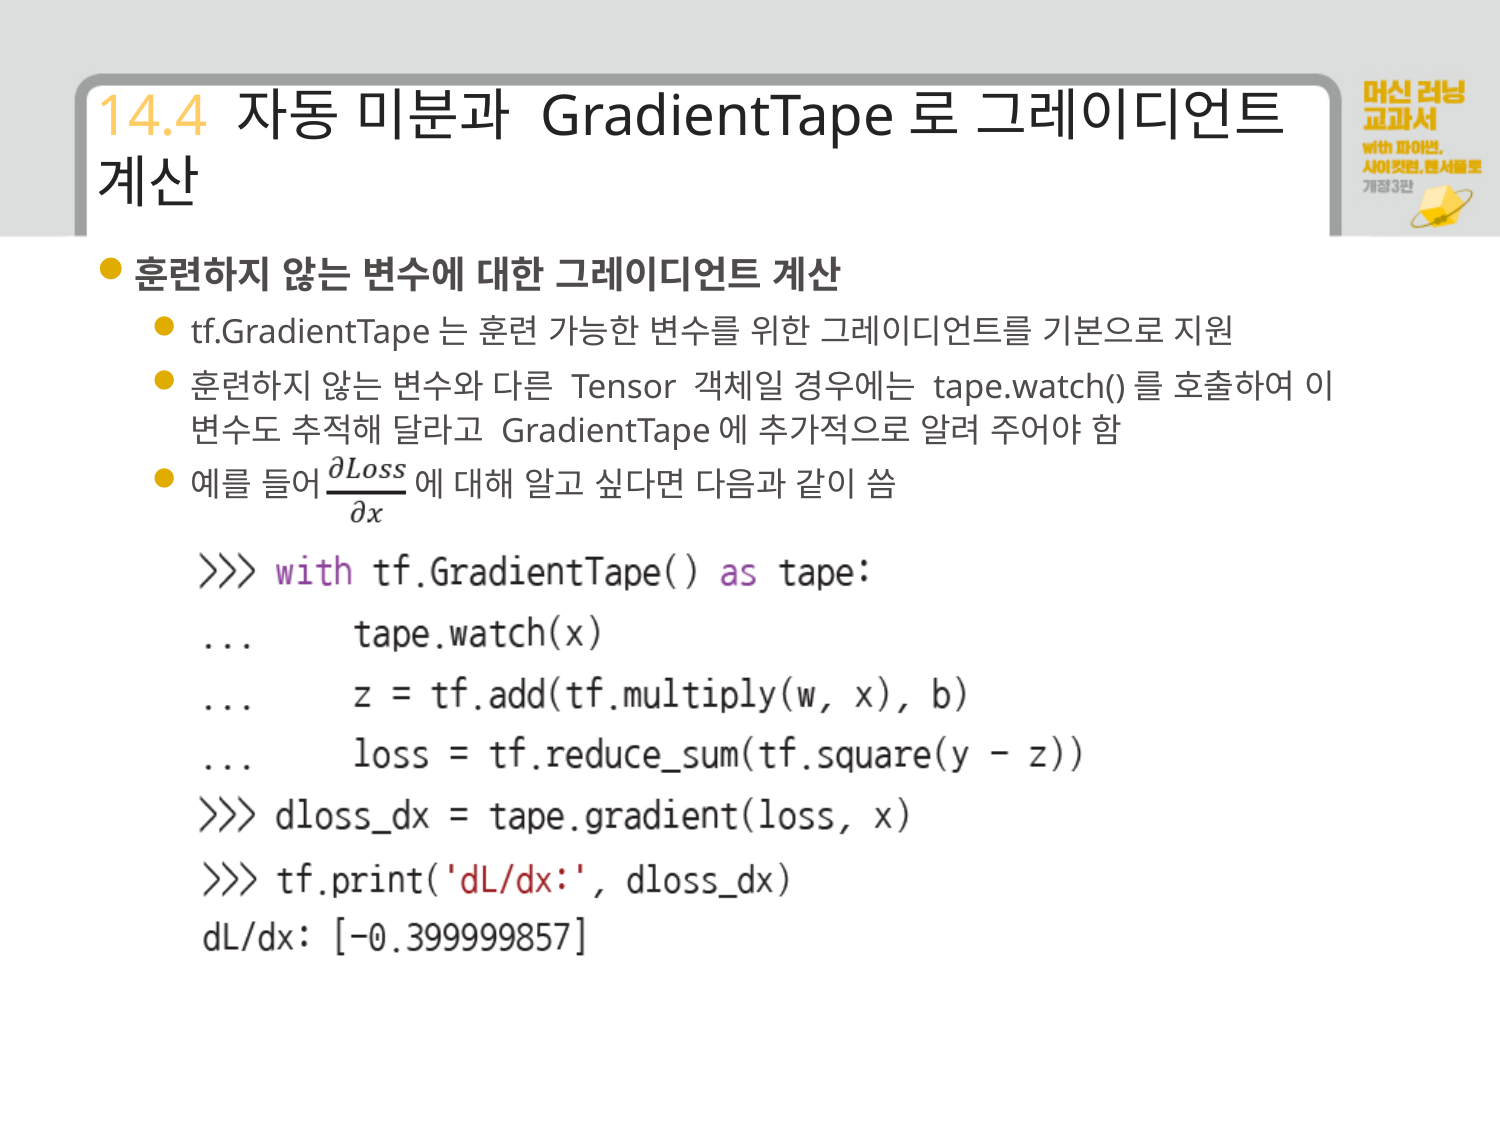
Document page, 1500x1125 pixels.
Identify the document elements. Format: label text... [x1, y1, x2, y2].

list 훈련하지 않는 변수에 대한 그레이디언트 계산 tf.GradientTape는 훈련 가능한 변수를 위한 그레이디언트를 기본으로 지원 훈련하지 않는 변수와 다른 Tensor 객체일 경우에는 tape.watch()를 호출하여 이 변수도 추적해 달라고 GradientTape에 추가적으로 알려 주어야 함 예를 들어 에 대해 알고 싶다면 다음과 같이 씀 [81, 239, 1412, 1054]
picture [0, 0, 1500, 1125]
title 14.4 자동 미분과 GradientTape로 그레이디언트 계산 [81, 90, 1412, 222]
